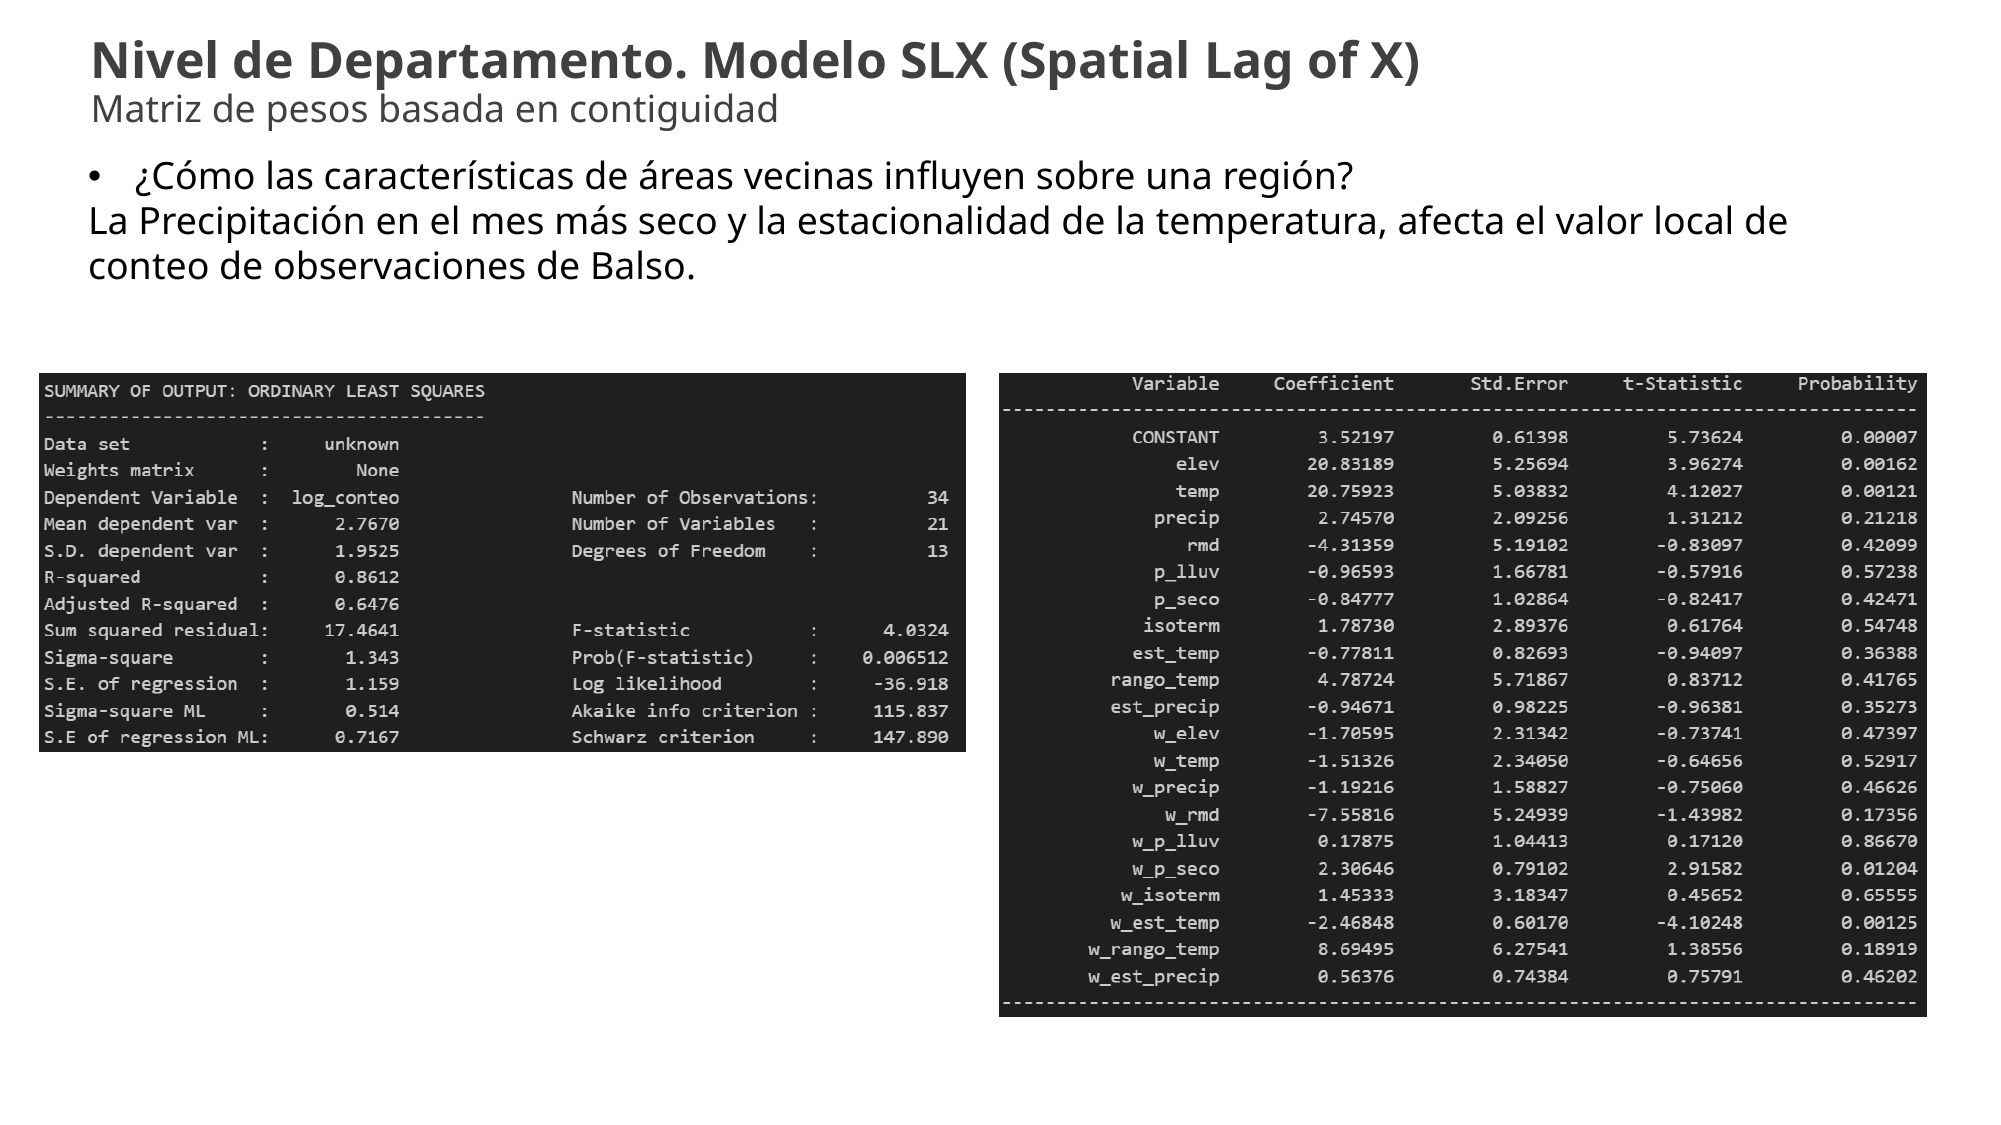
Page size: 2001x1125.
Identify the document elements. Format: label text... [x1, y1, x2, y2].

text_box ¿Cómo las características de áreas vecinas influyen sobre una región? La Precipitación en el mes más seco y la estacionalidad de la temperatura, afecta el valor local de conteo de observaciones de Balso. [73, 145, 1923, 295]
picture [38, 373, 967, 752]
text_box Nivel de Departamento. Modelo SLX (Spatial Lag of X) Matriz de pesos basada en contiguidad [75, 66, 1925, 146]
picture [999, 373, 1927, 1017]
